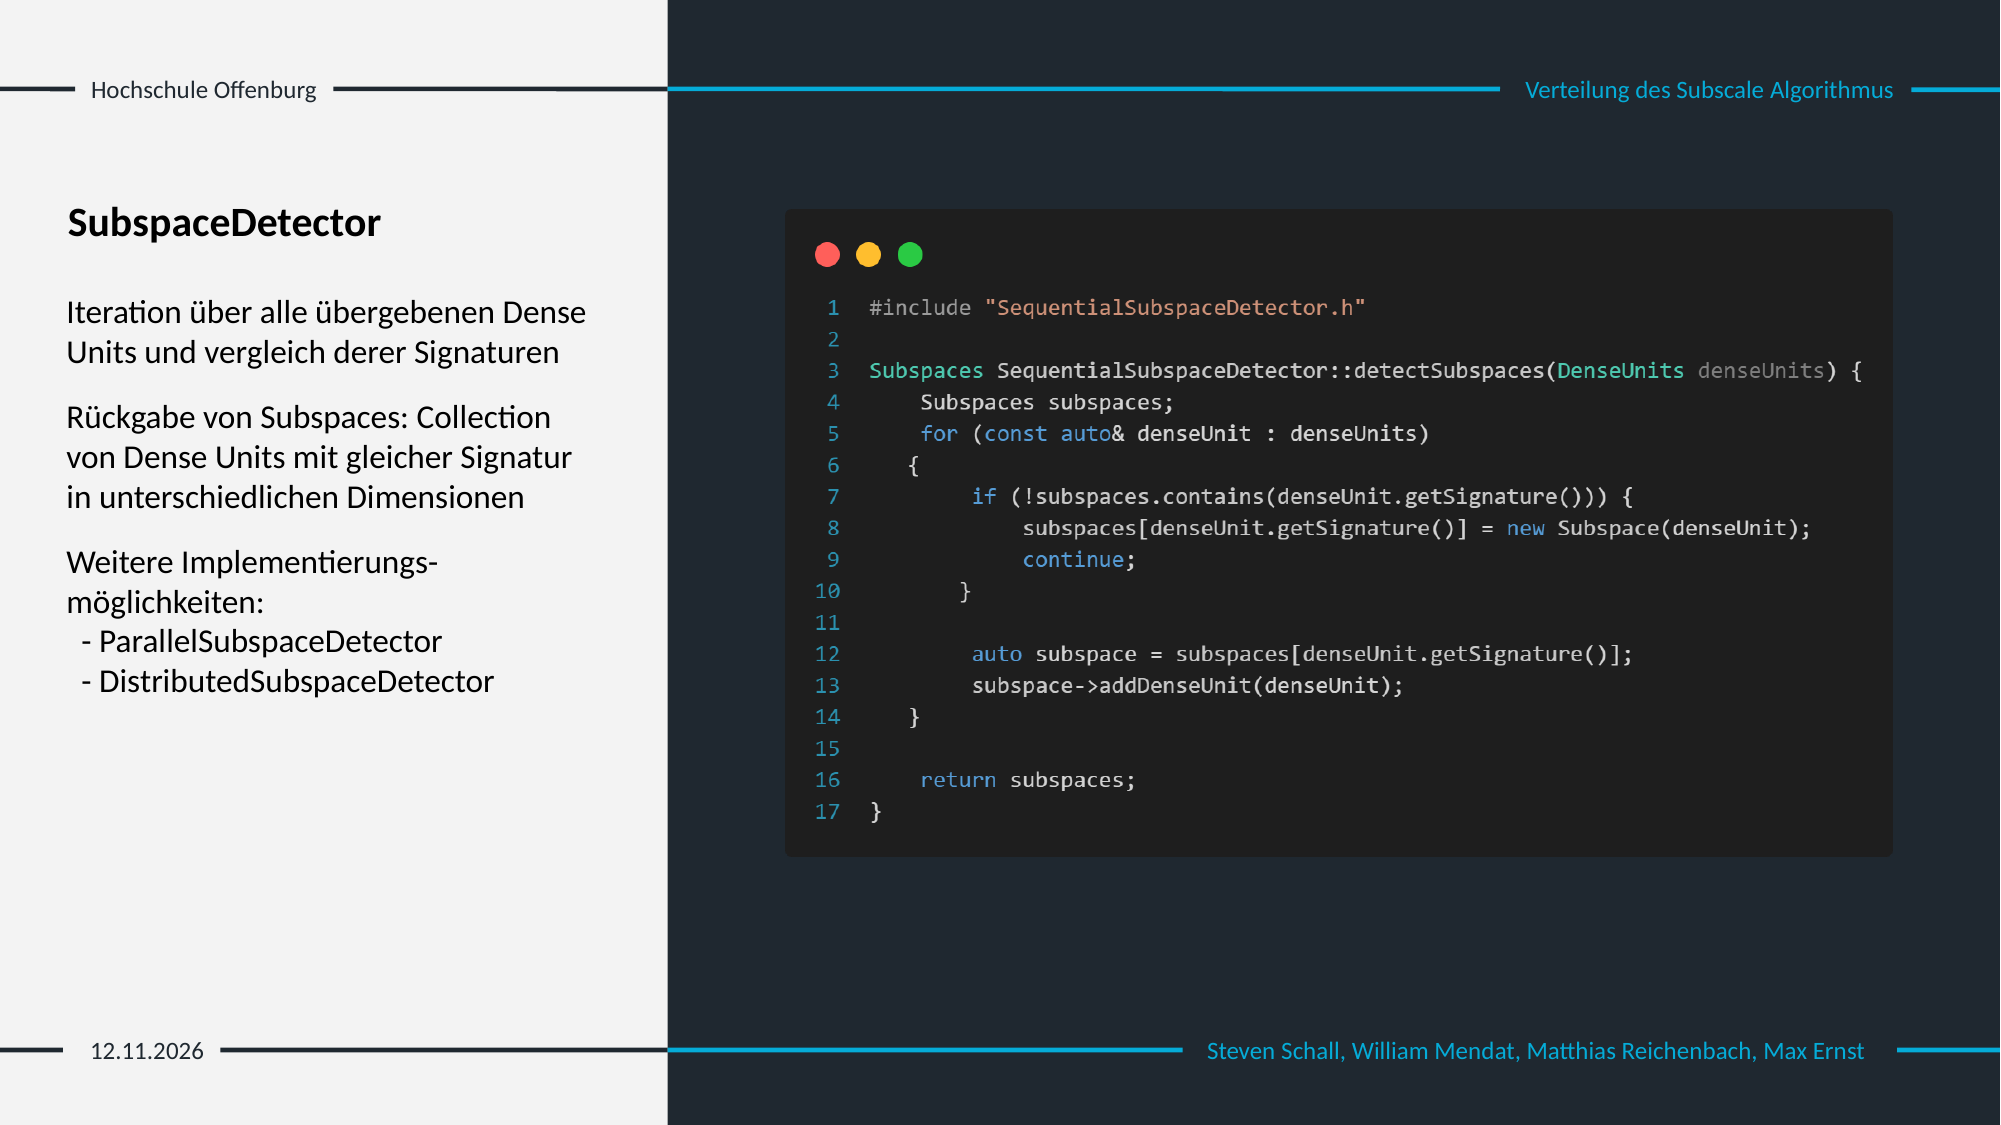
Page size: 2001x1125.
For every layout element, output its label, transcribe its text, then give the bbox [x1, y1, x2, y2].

text_box [0, 0, 670, 88]
text_box Iteration über alle übergebenen Dense Units und vergleich derer Signaturen [51, 283, 612, 378]
text_box Steven Schall, William Mendat, Matthias Reichenbach, Max Ernst [1192, 1027, 1887, 1072]
text_box Weitere Implementierungs-möglichkeiten: - ParallelSubspaceDetector - DistributedSubspaceDetector [51, 532, 612, 707]
picture [720, 144, 1957, 921]
text_box [0, 90, 670, 1125]
text_box Rückgabe von Subspaces: Collection von Dense Units mit gleicher Signatur in unterschiedlichen Dimensionen [51, 387, 612, 523]
text_box SubspaceDetector [53, 187, 397, 253]
text_box Hochschule Offenburg [76, 66, 333, 111]
text_box Verteilung des Subscale Algorithmus [1510, 66, 1910, 111]
text_box 13.02.2023 [75, 1020, 526, 1080]
